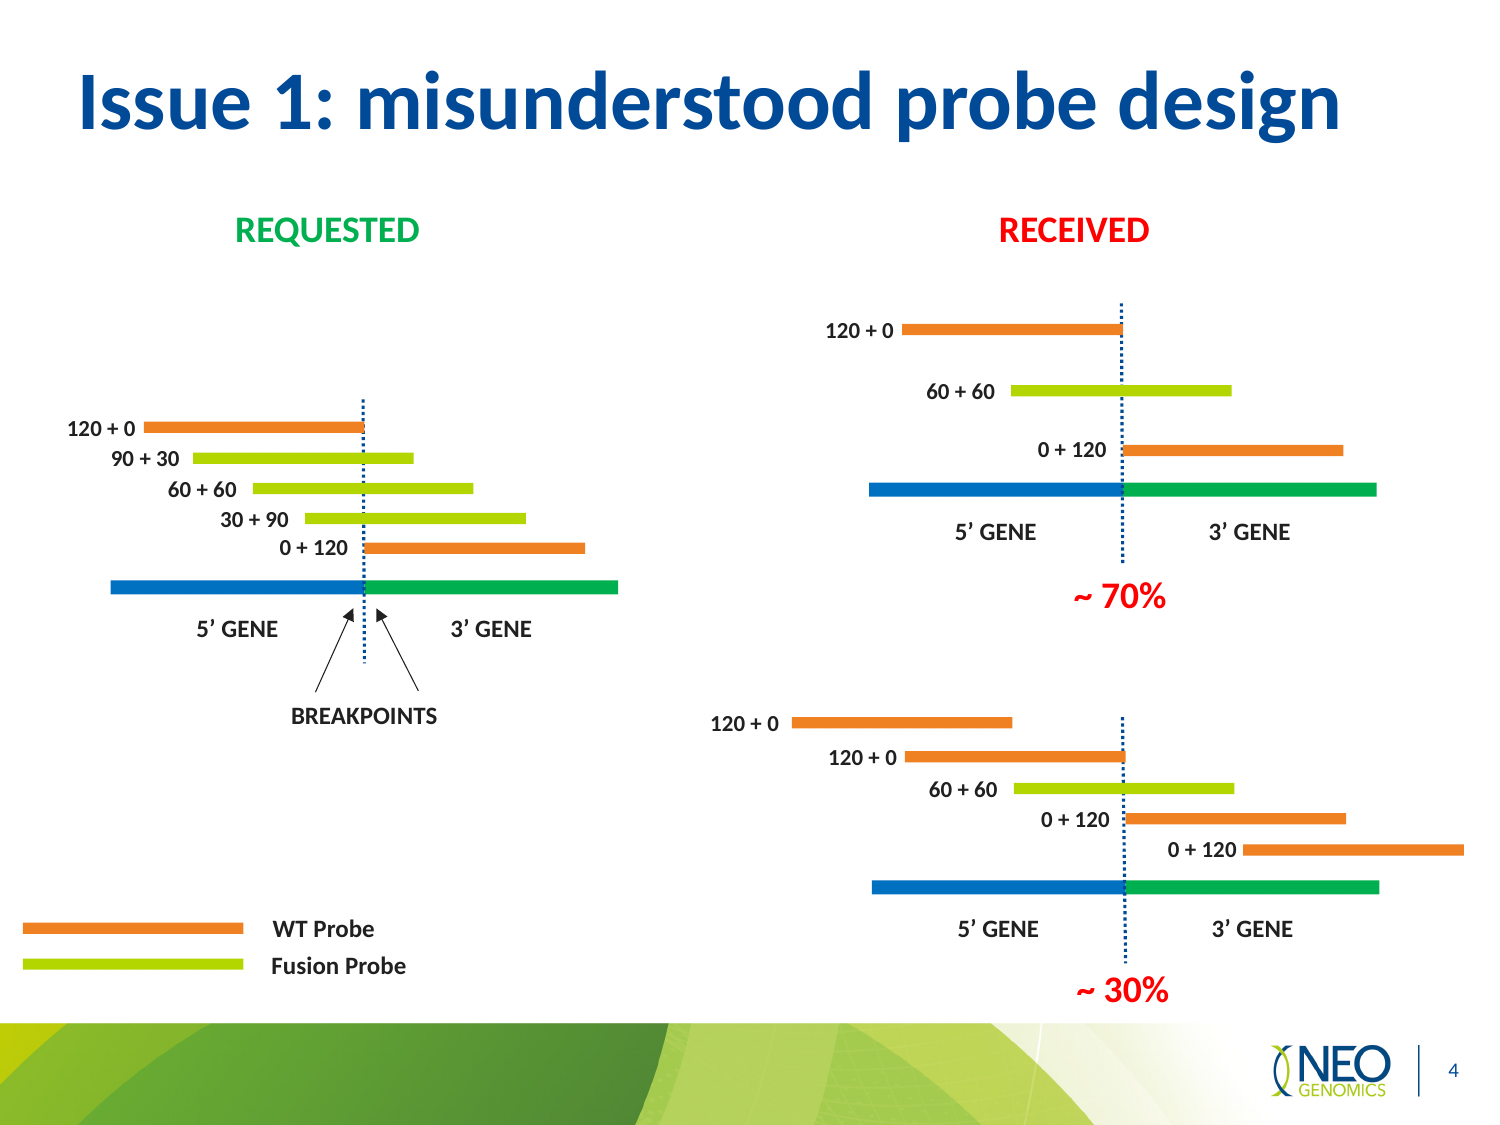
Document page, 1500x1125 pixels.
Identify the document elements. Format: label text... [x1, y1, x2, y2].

text_box [22, 922, 245, 935]
text_box 120 + 0 [52, 405, 151, 449]
text_box [1126, 812, 1347, 825]
text_box 60 + 60 [914, 767, 1013, 810]
text_box [365, 579, 619, 595]
text_box [110, 579, 362, 595]
text_box 3’ GENE [1196, 905, 1309, 951]
text_box [1123, 384, 1233, 397]
text_box [365, 482, 474, 495]
text_box [795, 716, 1013, 729]
text_box [365, 512, 527, 525]
text_box [1252, 843, 1465, 857]
text_box [1123, 444, 1344, 457]
text_box [1123, 482, 1378, 498]
text_box BREAKPOINTS [276, 692, 453, 737]
text_box [868, 482, 1121, 498]
text_box ~ 30% [1061, 957, 1185, 1018]
text_box [22, 958, 245, 971]
text_box 5’ GENE [940, 507, 1052, 553]
text_box WT Probe [258, 905, 390, 942]
text_box [252, 482, 362, 495]
text_box [871, 879, 1122, 895]
text_box 120 + 0 [813, 735, 912, 778]
text_box 120 + 0 [810, 308, 910, 351]
text_box 0 + 120 [264, 525, 362, 568]
text_box 60 + 60 [911, 369, 1011, 412]
text_box 0 + 120 [1026, 797, 1122, 840]
text_box ~ 70% [1059, 563, 1182, 624]
text_box 0 + 120 [1153, 827, 1252, 870]
text_box [1126, 879, 1380, 895]
text_box [1013, 782, 1122, 795]
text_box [315, 608, 354, 693]
text_box 3’ GENE [1194, 507, 1306, 553]
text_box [1122, 717, 1126, 964]
text_box [1126, 782, 1236, 795]
text_box [195, 452, 362, 465]
text_box [910, 323, 1121, 336]
text_box [365, 452, 415, 465]
text_box 30 + 90 [205, 497, 305, 540]
text_box 3’ GENE [435, 605, 548, 651]
text_box [305, 512, 362, 525]
text_box [1011, 384, 1121, 397]
text_box REQUESTED [220, 197, 435, 258]
text_box Fusion Probe [256, 942, 422, 987]
text_box 5’ GENE [942, 905, 1055, 951]
text_box [365, 542, 586, 555]
slide_number 4 [1121, 1043, 1459, 1104]
text_box 5’ GENE [181, 605, 294, 651]
text_box 120 + 0 [695, 701, 795, 744]
picture [0, 0, 1500, 1125]
text_box 0 + 120 [1023, 427, 1121, 470]
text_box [376, 608, 419, 691]
text_box RECEIVED [984, 197, 1165, 258]
text_box [151, 421, 362, 434]
title Issue 1: misunderstood probe design [77, 57, 1397, 174]
text_box [912, 750, 1122, 763]
text_box 90 + 30 [96, 436, 195, 479]
text_box 60 + 60 [153, 467, 252, 510]
